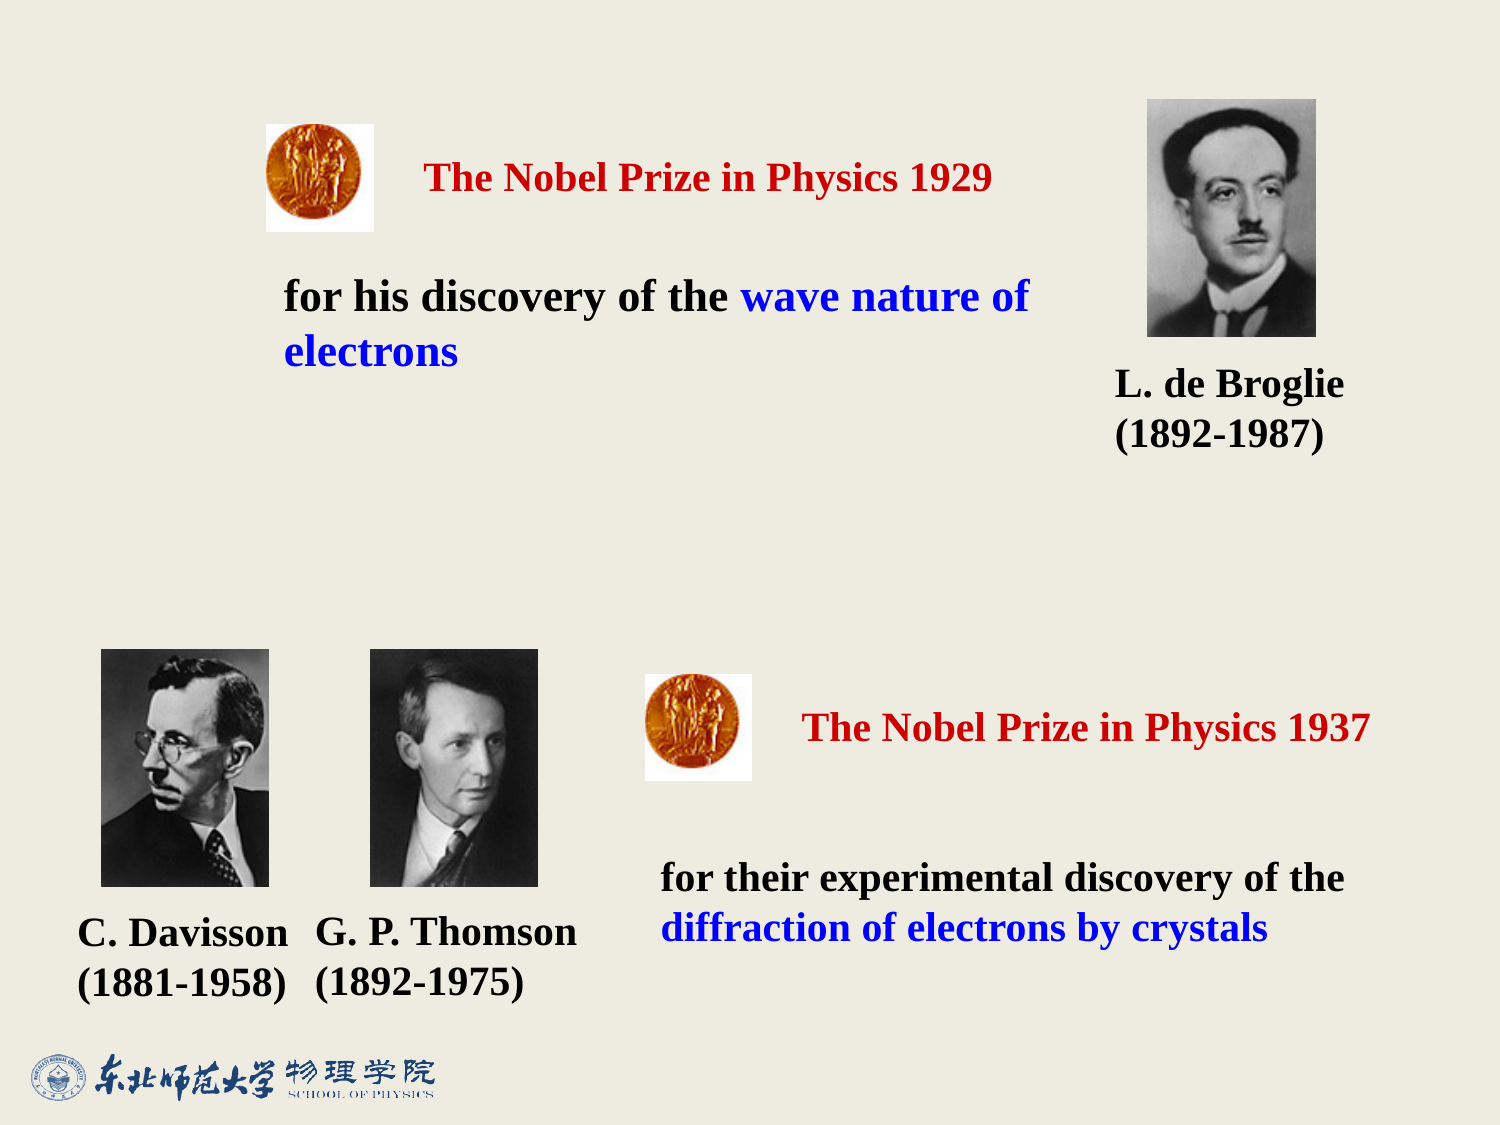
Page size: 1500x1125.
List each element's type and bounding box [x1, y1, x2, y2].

text_box [237, 124, 1050, 406]
picture [20, 1054, 440, 1101]
text_box [62, 649, 299, 1014]
text_box [644, 674, 1396, 958]
text_box [1099, 99, 1370, 464]
text_box [299, 649, 605, 1013]
